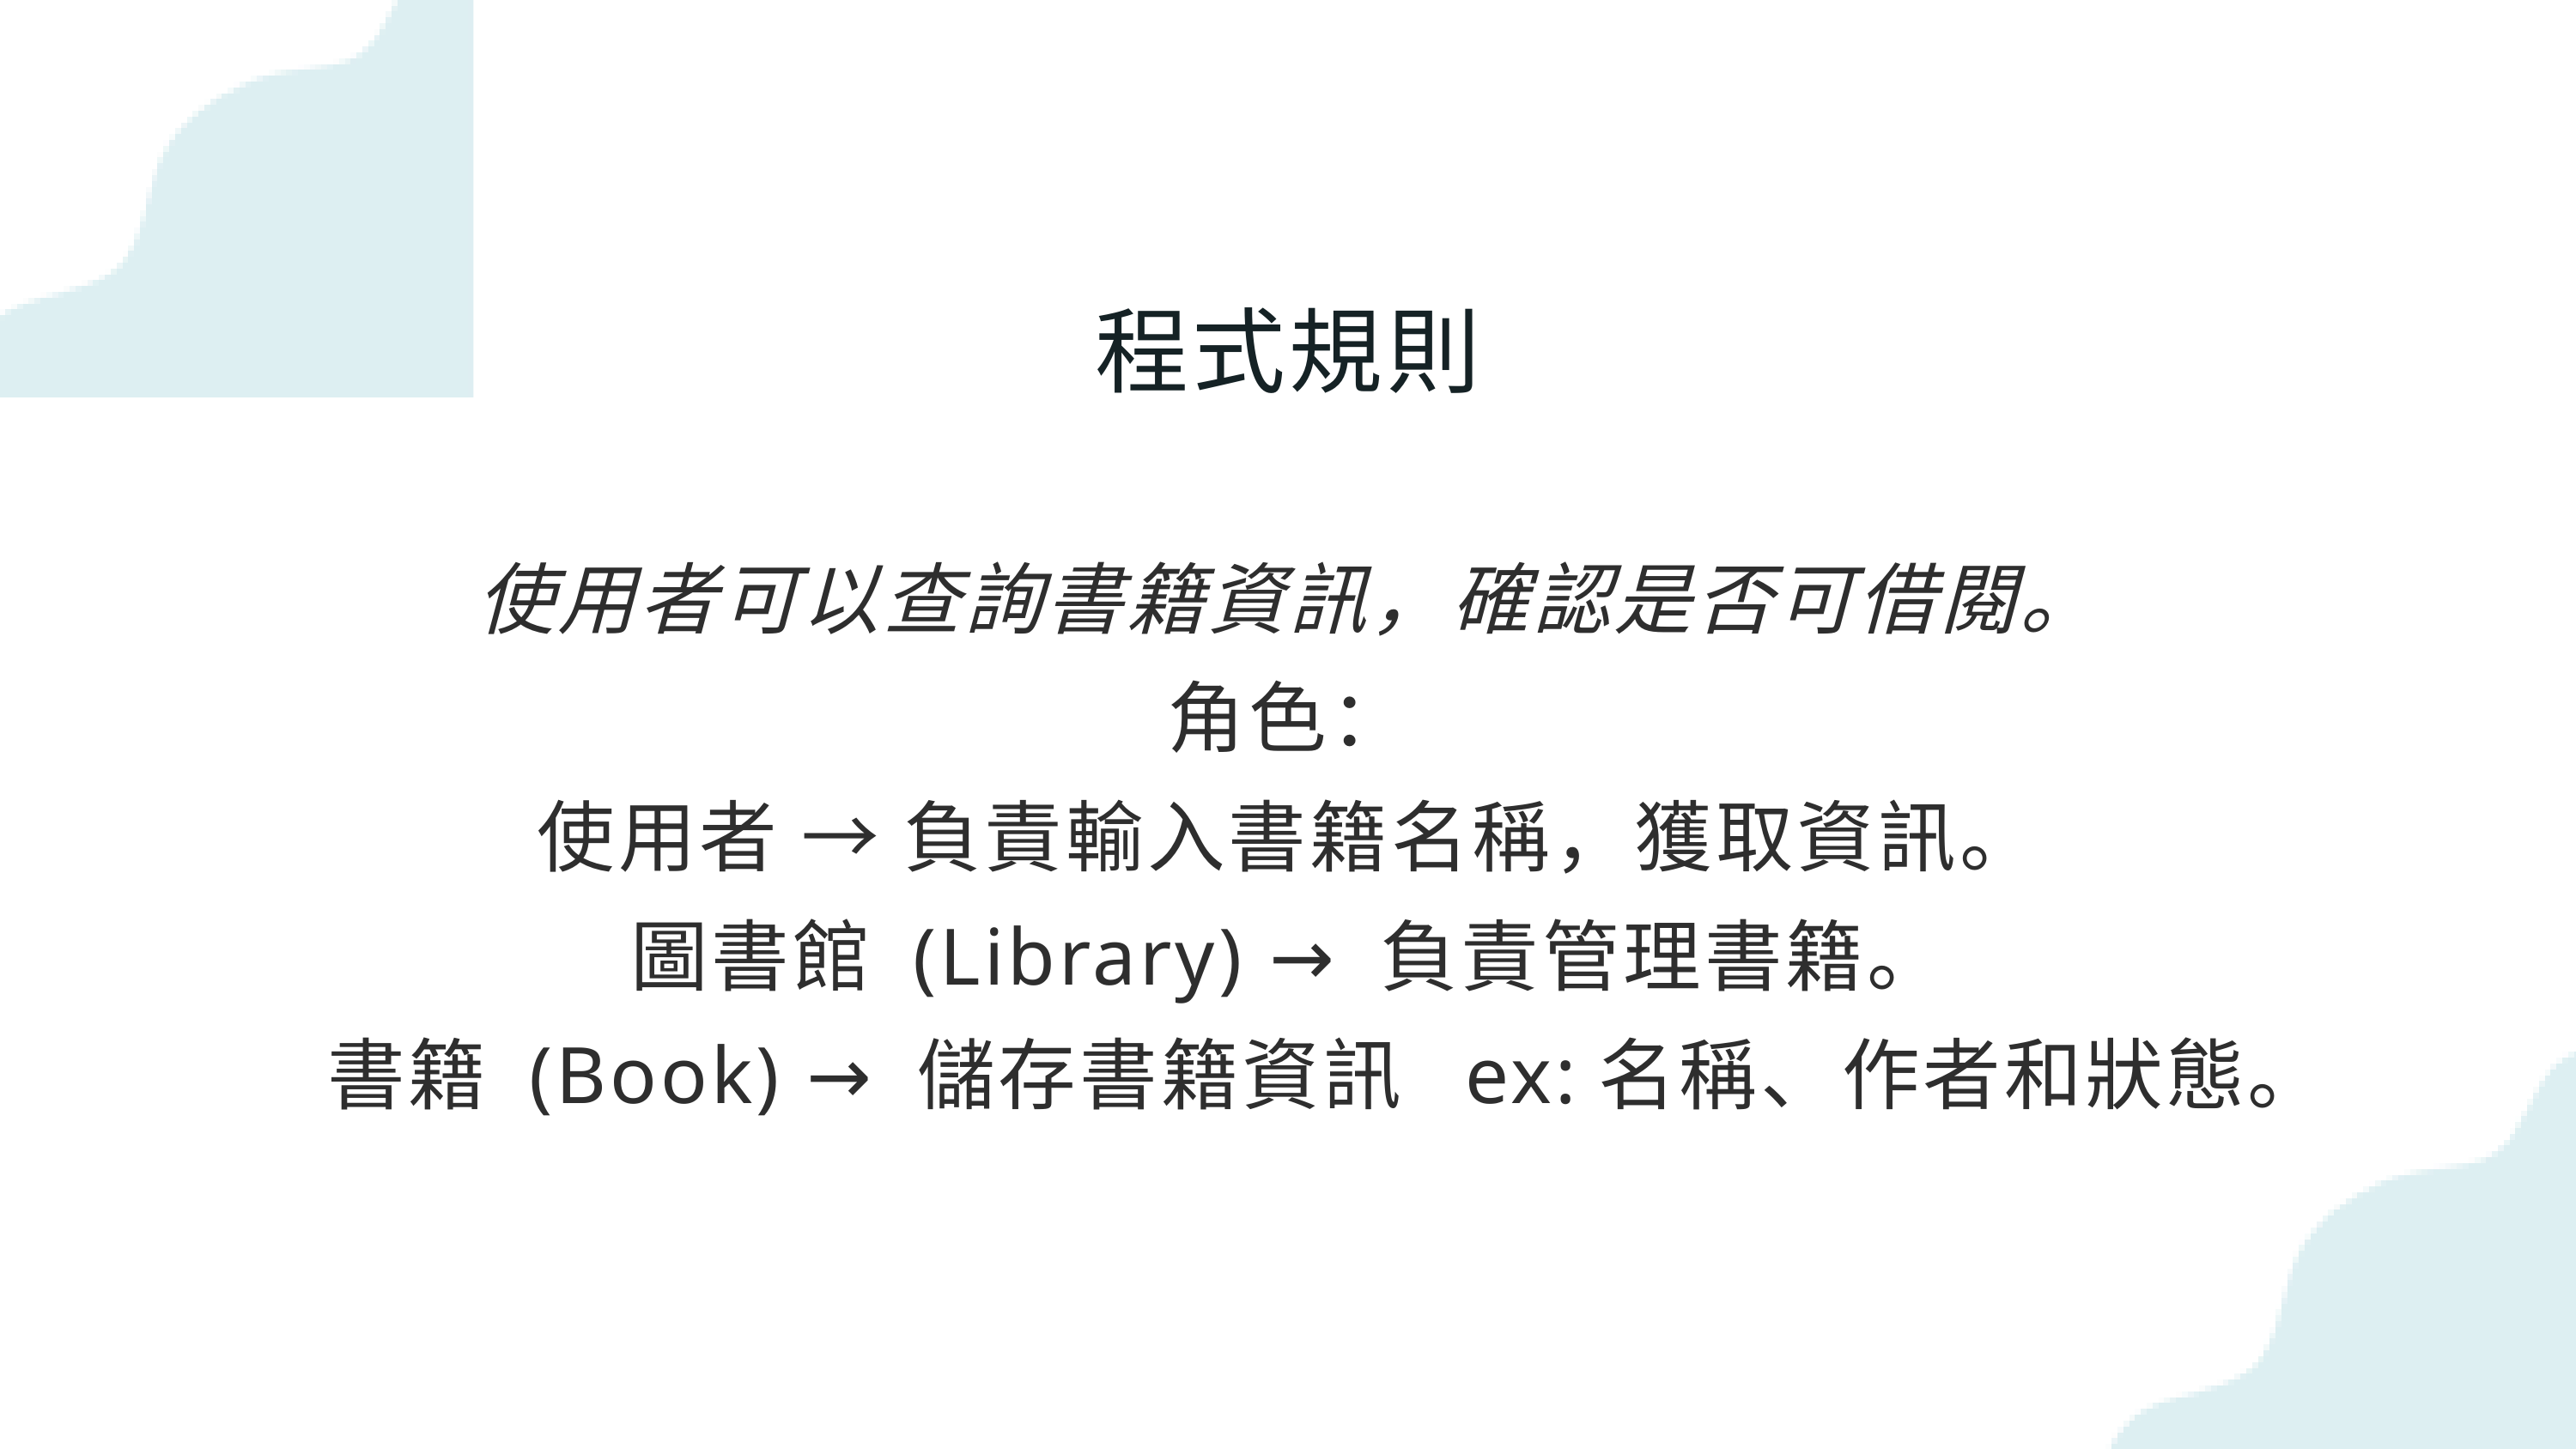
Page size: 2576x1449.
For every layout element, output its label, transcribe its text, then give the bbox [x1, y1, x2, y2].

text_box 使用者可以查詢書籍資訊，確認是否可借閱。 角色： 使用者 → 負責輸入書籍名稱，獲取資訊。 圖書館 (Library) → 負責管理書籍。 書籍 (Book) → 儲存書籍資訊 ex:名稱、作者和狀態。 [298, 524, 2278, 1119]
text_box [2100, 1046, 2576, 1449]
text_box [0, 0, 474, 397]
text_box 程式規則 [526, 262, 2050, 405]
